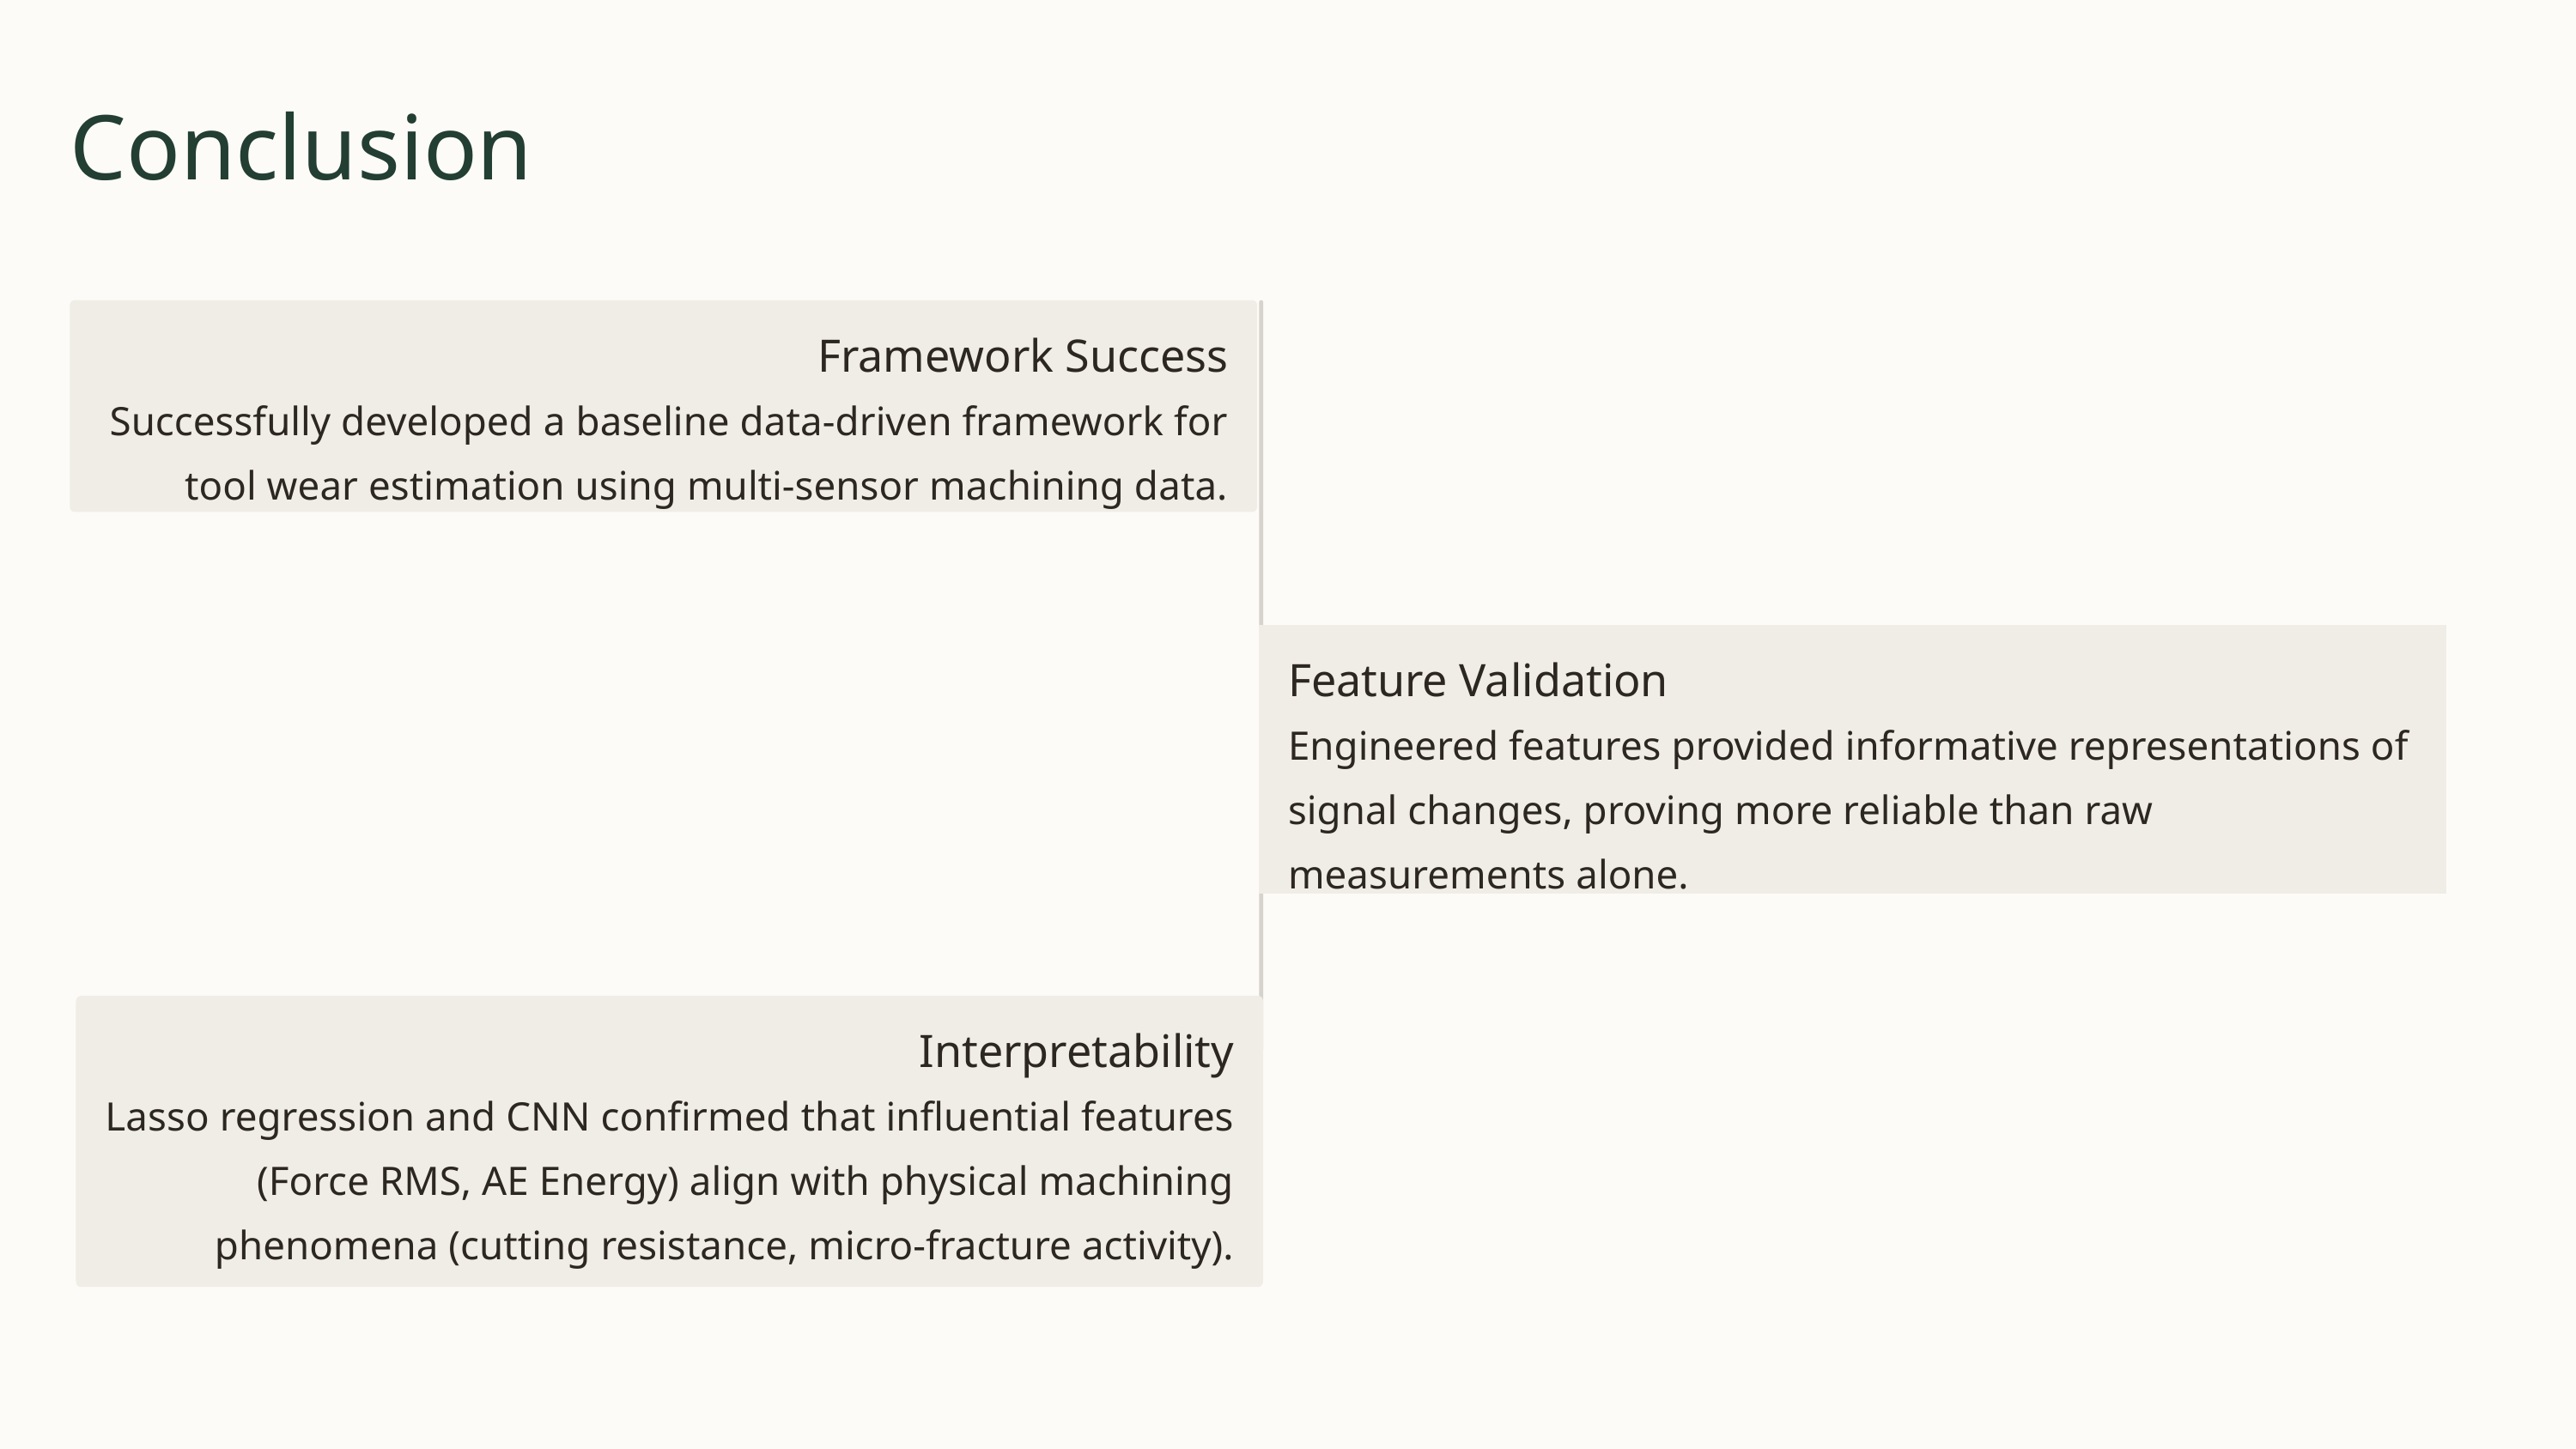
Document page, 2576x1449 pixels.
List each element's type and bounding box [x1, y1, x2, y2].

text_box [0, 0, 2576, 1449]
text_box [70, 300, 1258, 512]
text_box [1259, 900, 1264, 995]
text_box [1259, 624, 2447, 894]
text_box [76, 995, 1264, 1288]
text_box [1259, 300, 1264, 623]
